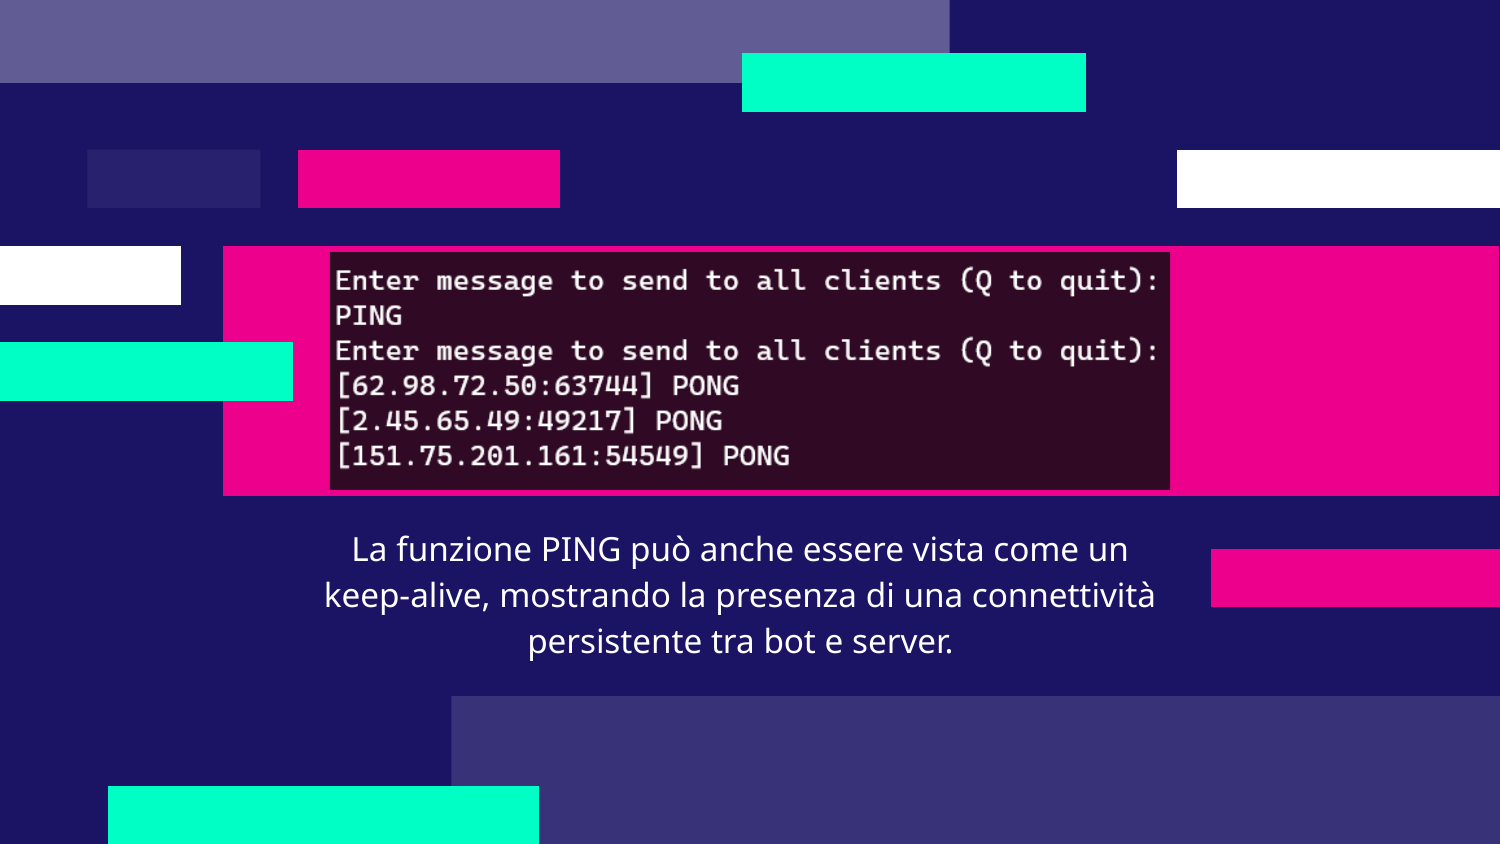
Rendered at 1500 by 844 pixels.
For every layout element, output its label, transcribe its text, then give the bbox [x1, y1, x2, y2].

picture [329, 252, 1171, 490]
list La funzione PING può anche essere vista come un keep-alive, mostrando la presenza di una connettività persistente tra bot e server. [304, 506, 1178, 670]
